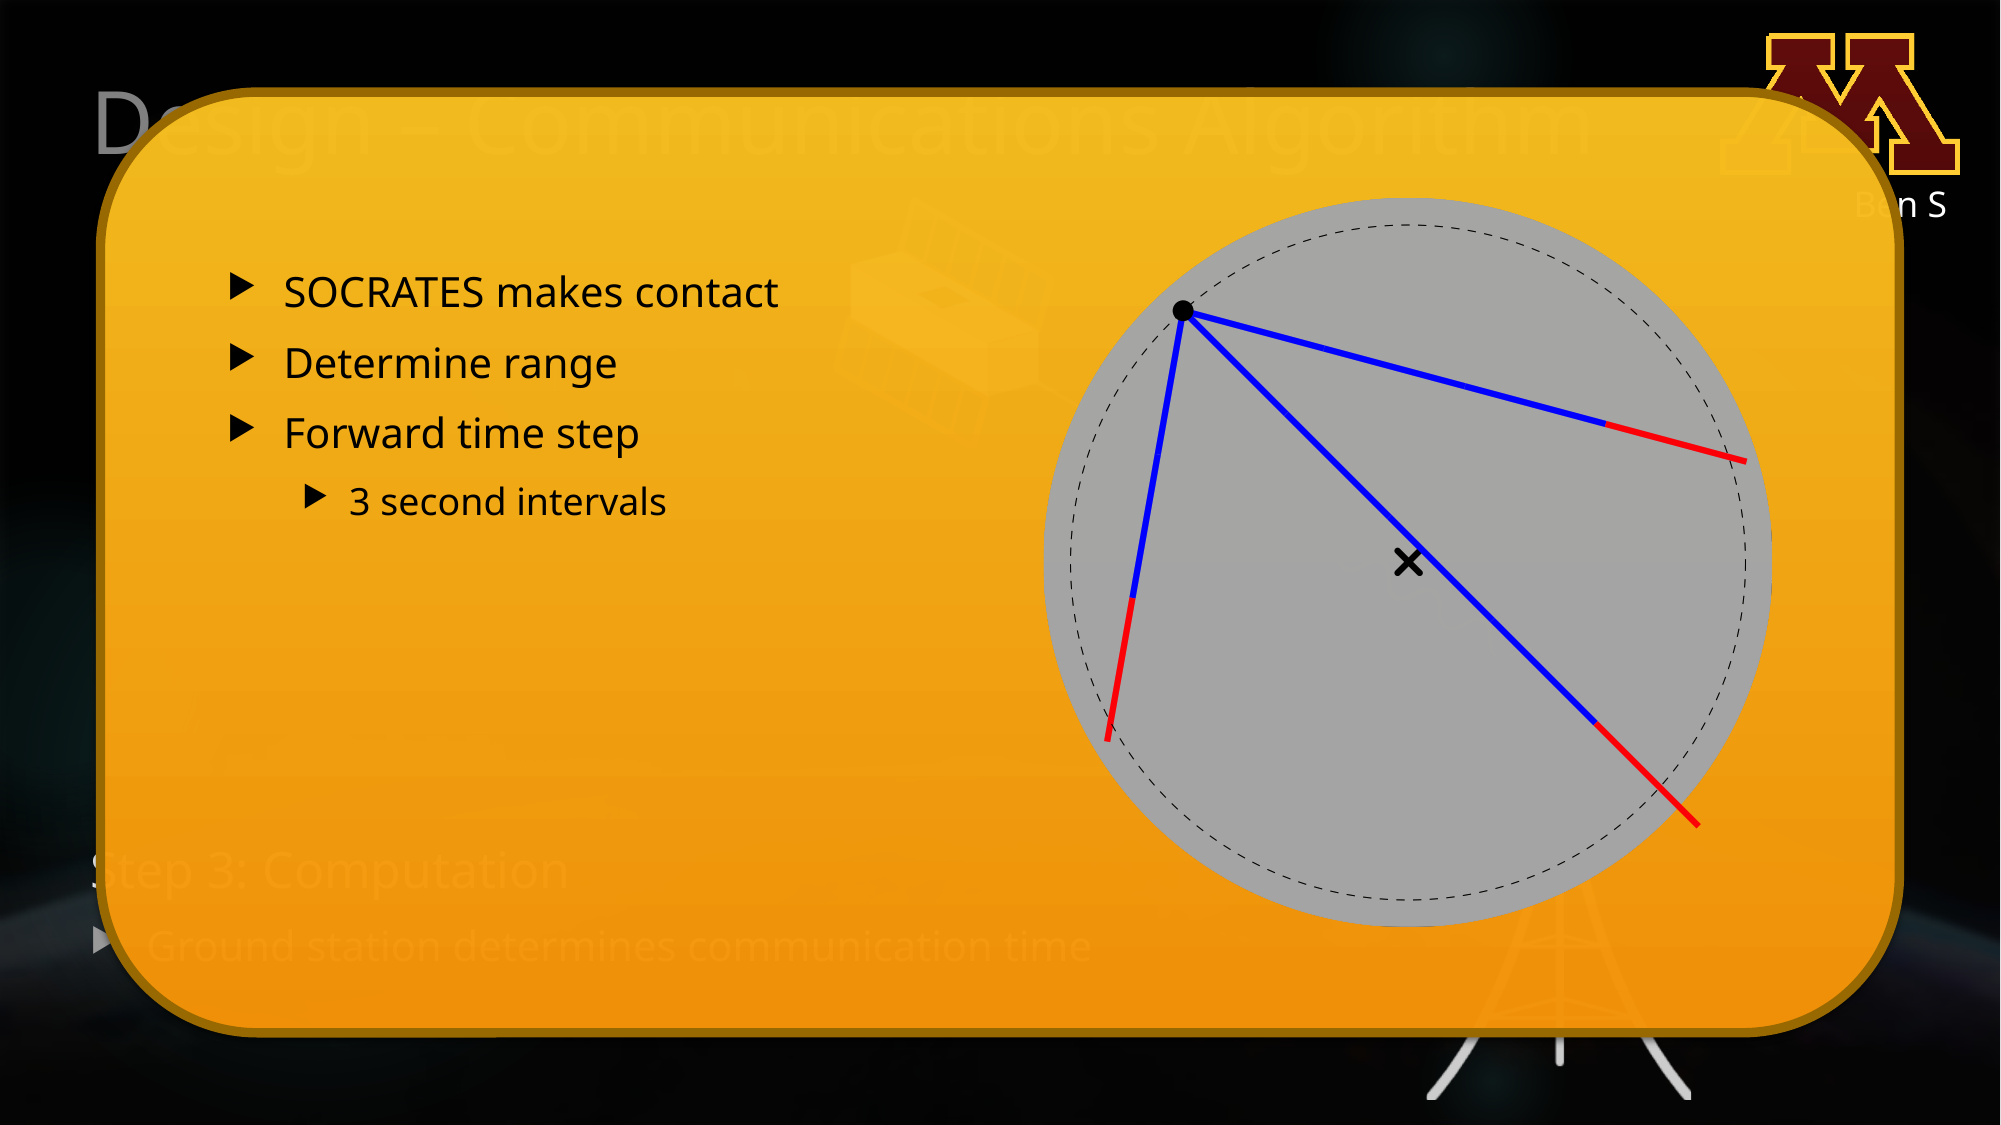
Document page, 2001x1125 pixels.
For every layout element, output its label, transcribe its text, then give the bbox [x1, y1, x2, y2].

title Design – Communications Algorithm [75, 59, 1679, 175]
text_box [99, 91, 1901, 1034]
text_box SOCRATES makes contact Determine range Forward time step 3 second intervals [212, 257, 975, 878]
list Step 3: Computation Ground station determines communication time [75, 465, 1327, 1048]
picture [0, 0, 2001, 1125]
list Ben S [1884, 174, 1963, 233]
